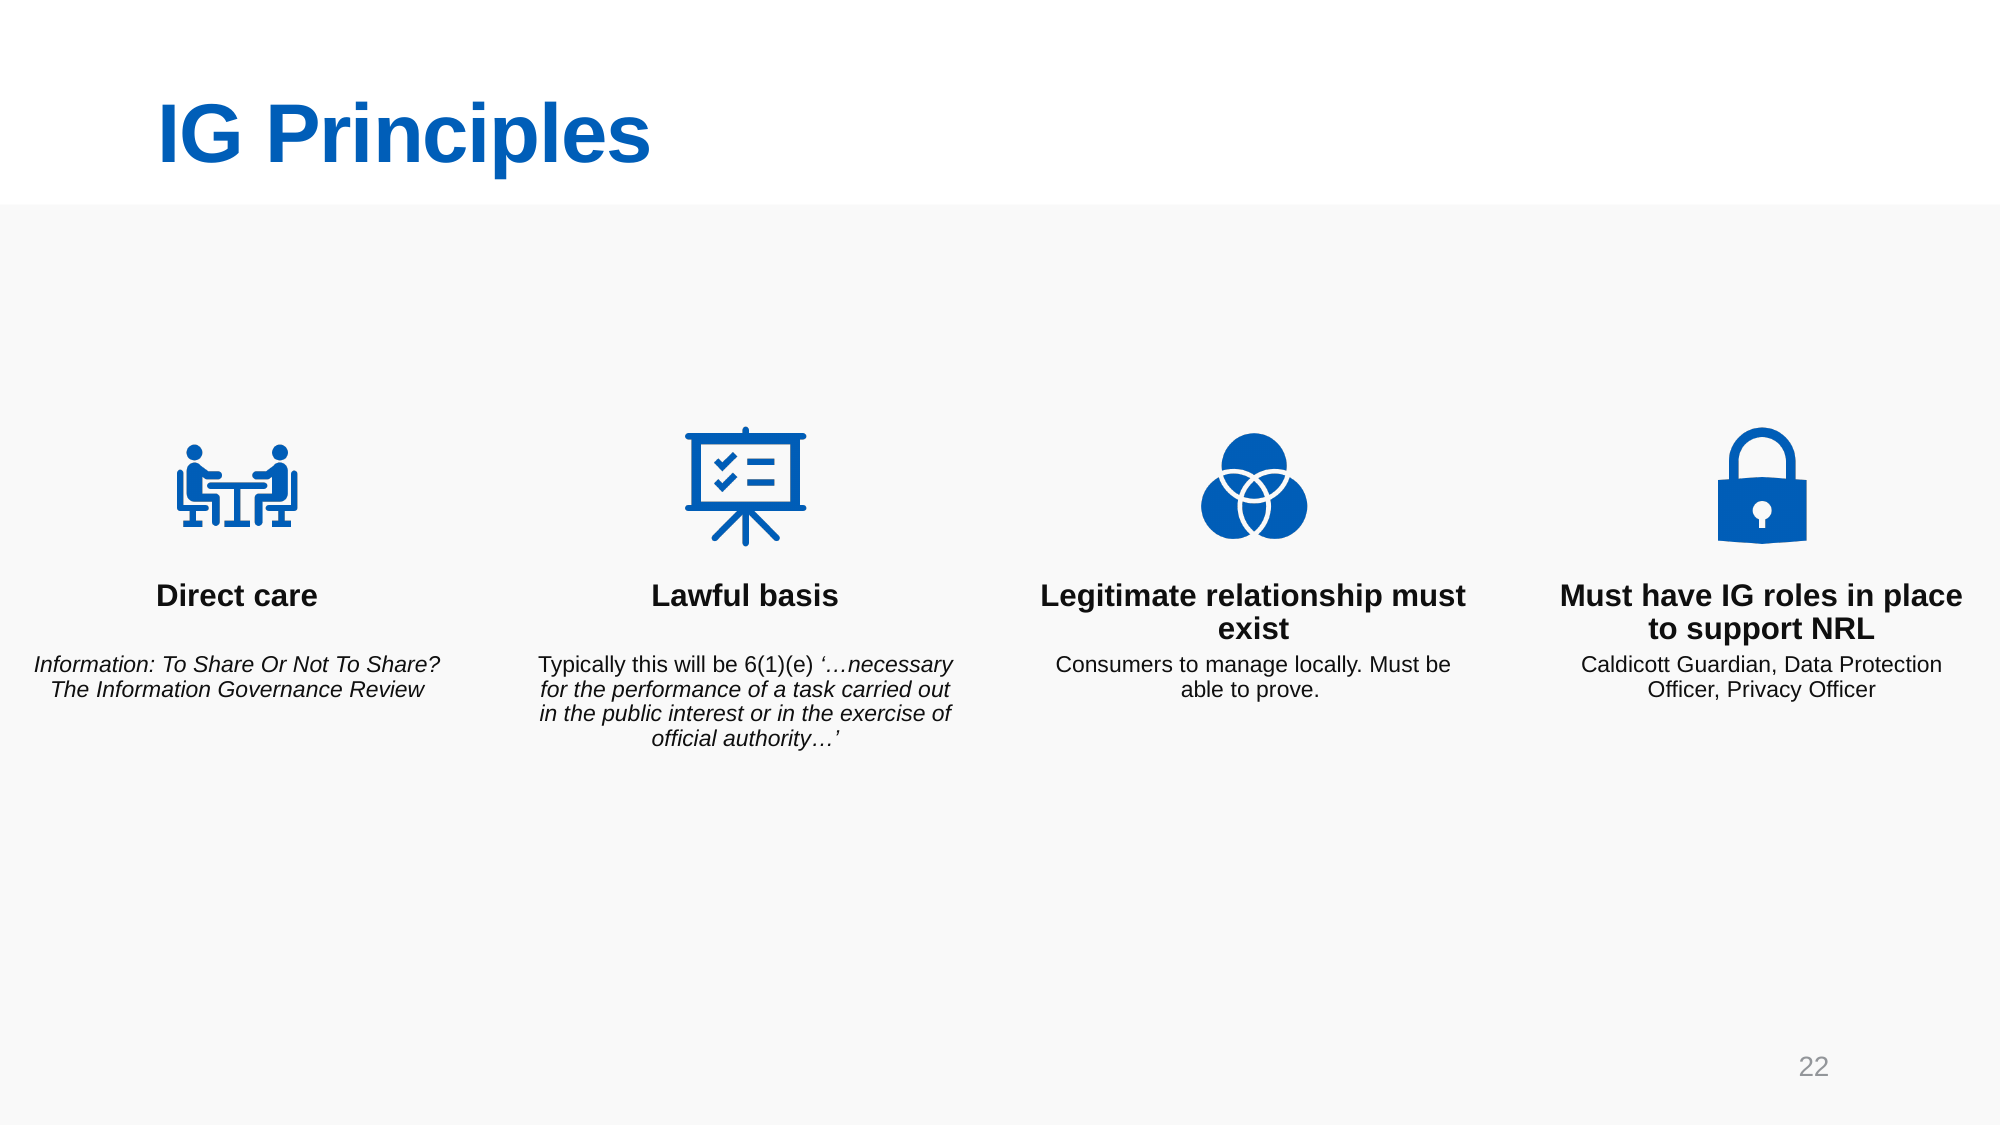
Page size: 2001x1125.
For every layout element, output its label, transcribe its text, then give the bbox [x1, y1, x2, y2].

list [19, 149, 1980, 1096]
title IG Principles [157, 78, 1827, 146]
